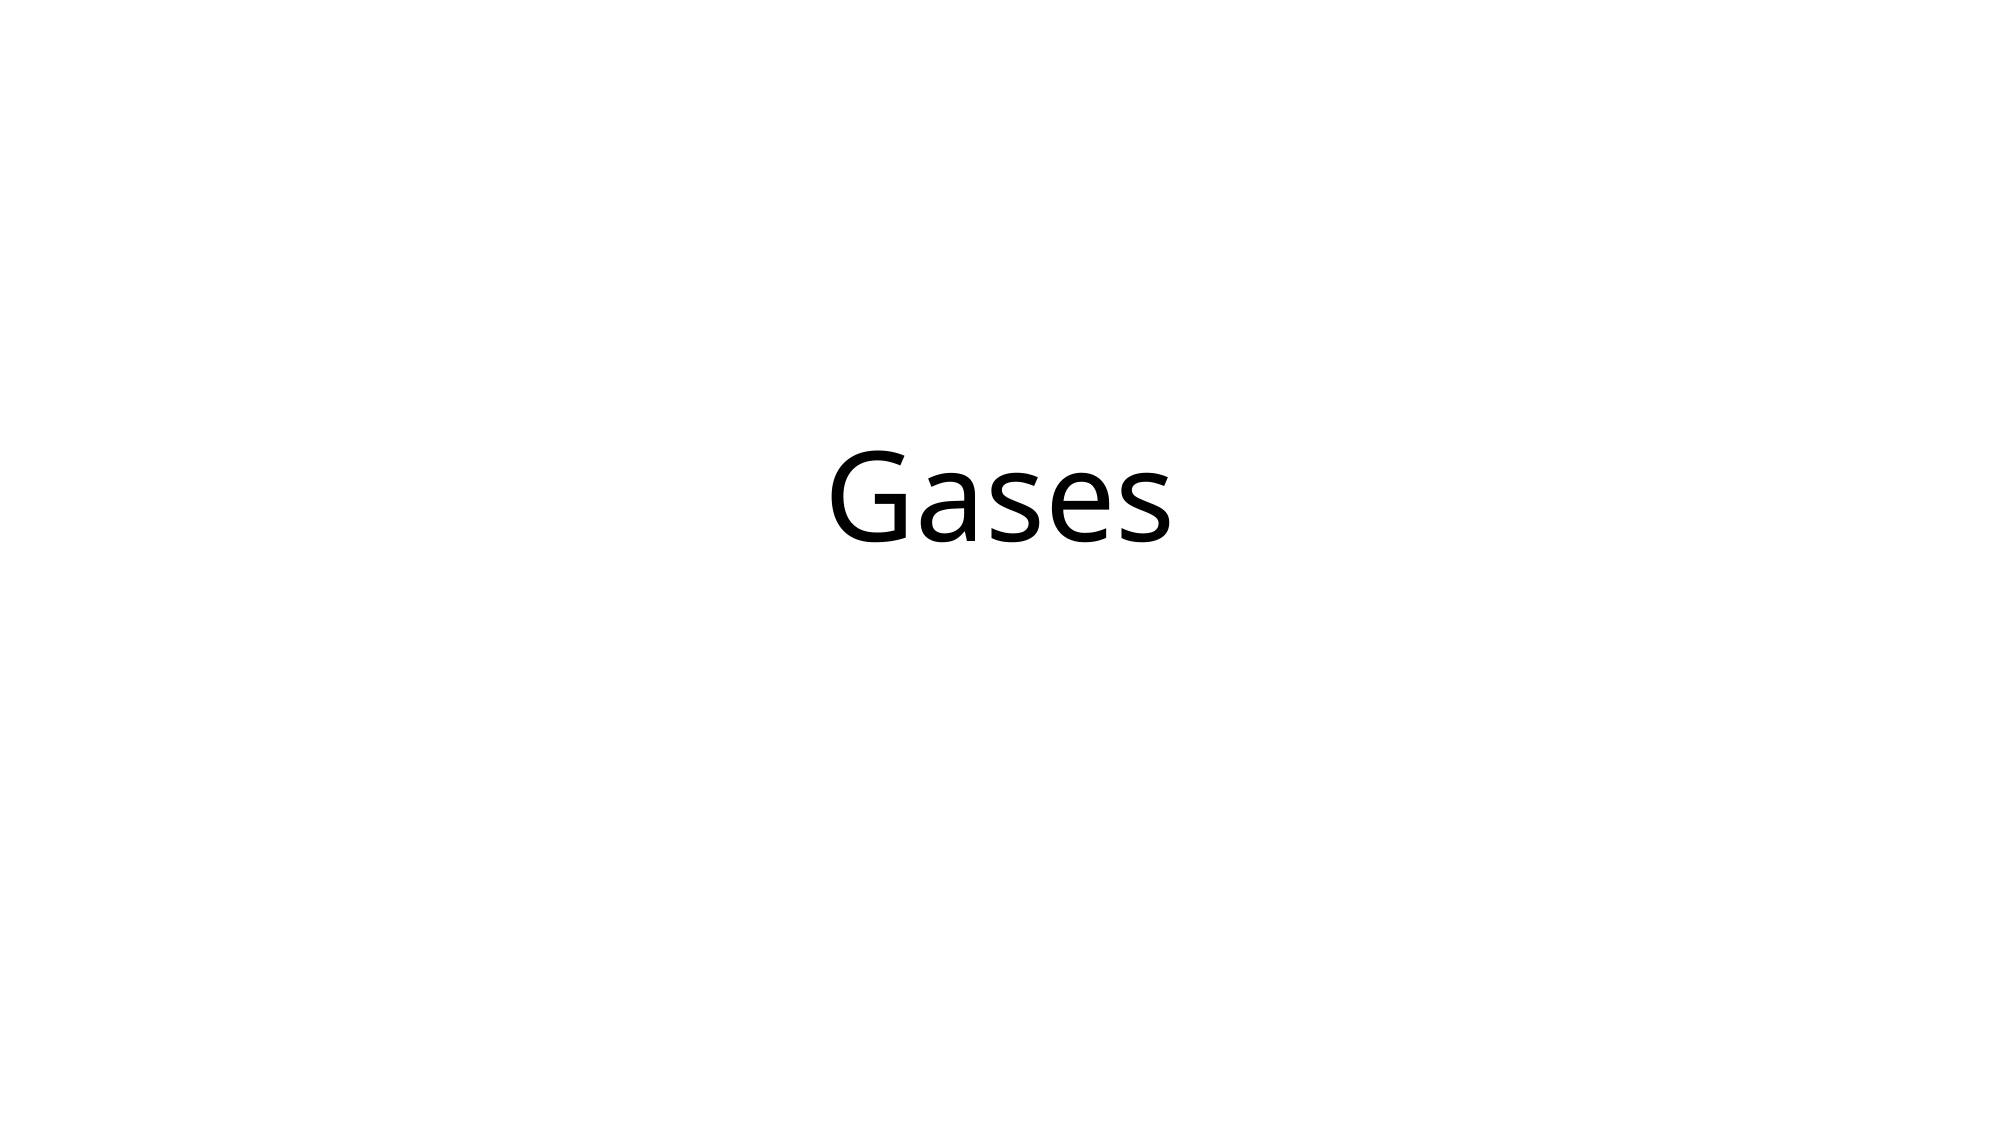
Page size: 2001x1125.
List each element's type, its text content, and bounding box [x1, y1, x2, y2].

title Gases [249, 184, 1750, 576]
